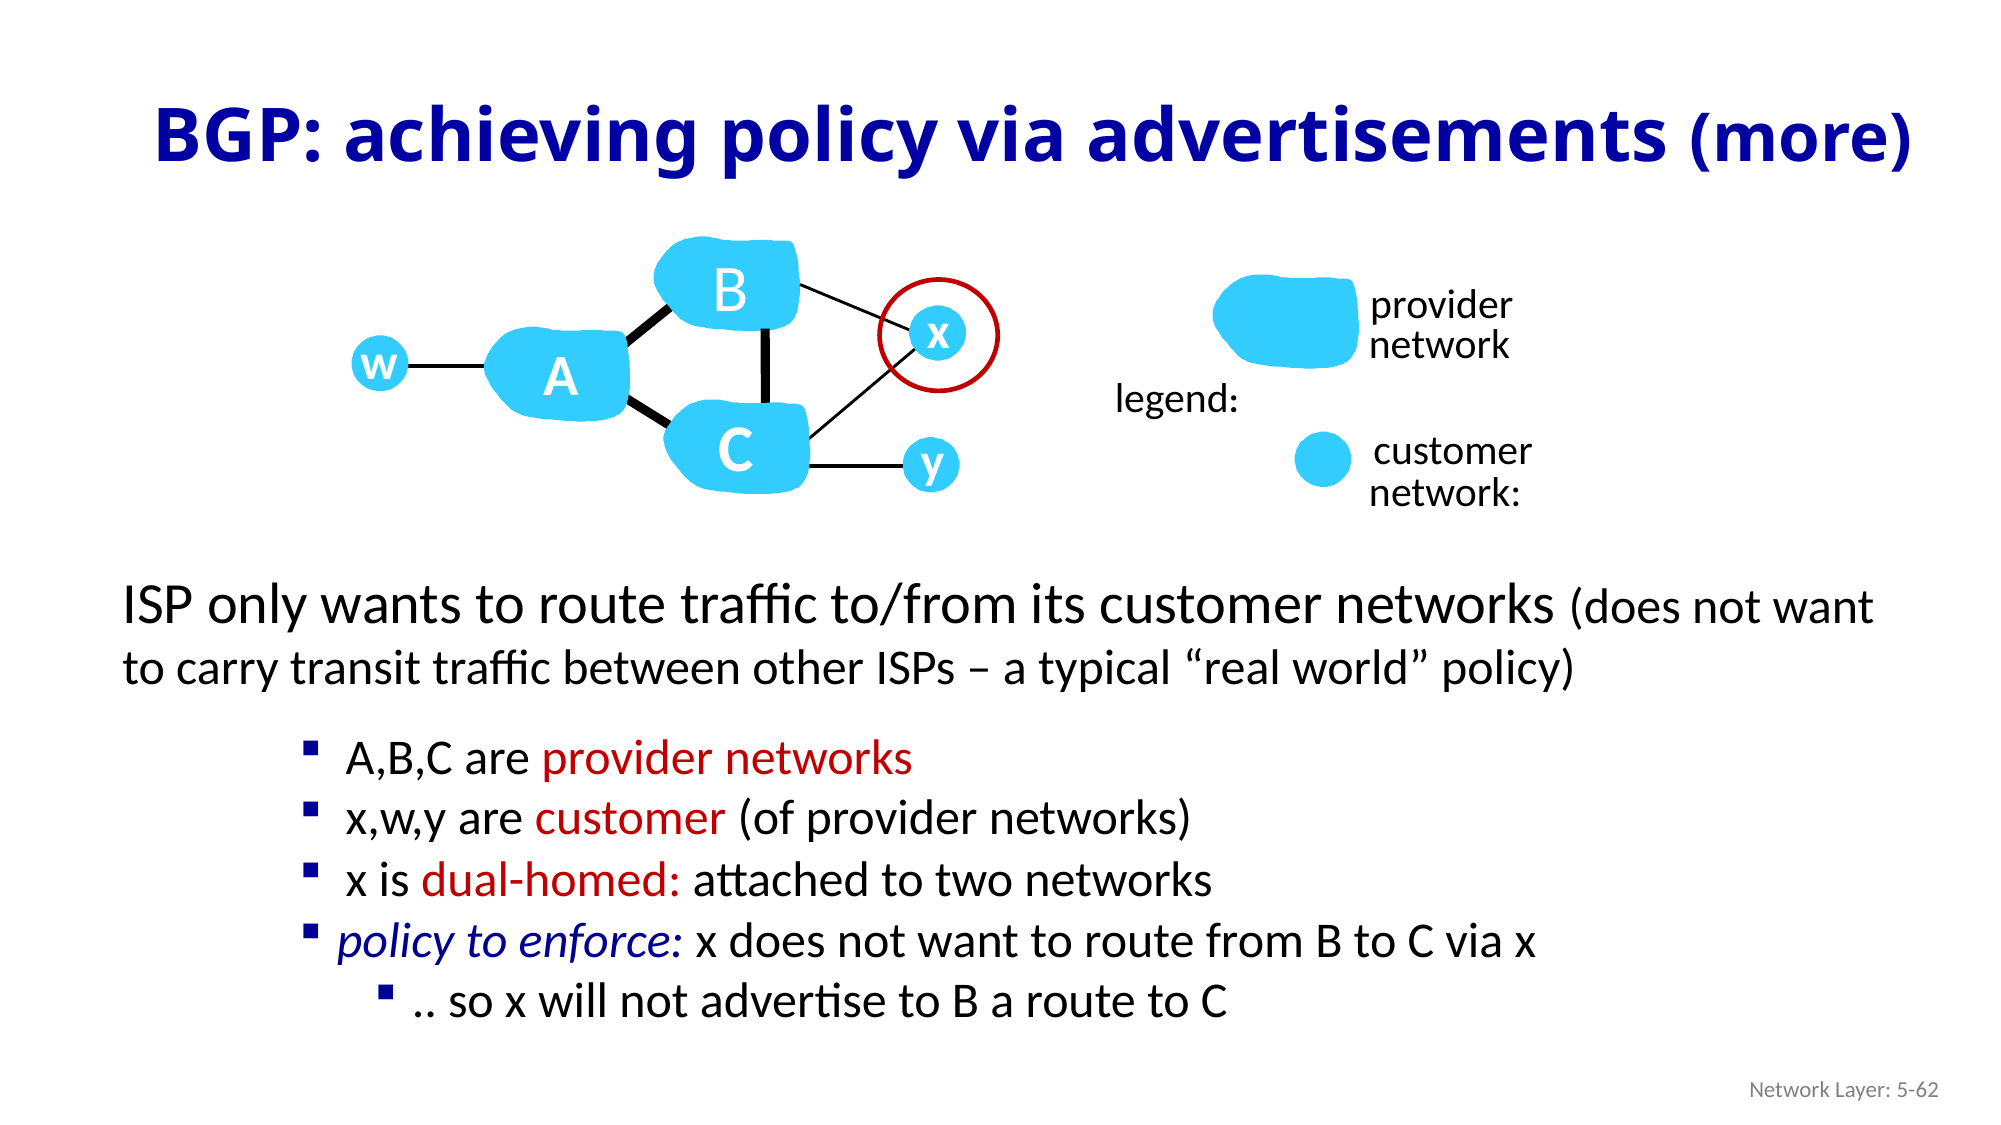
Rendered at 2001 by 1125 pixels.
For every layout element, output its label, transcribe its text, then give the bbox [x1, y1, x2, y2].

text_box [909, 298, 966, 361]
text_box [397, 341, 405, 366]
text_box [902, 439, 943, 493]
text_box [483, 326, 631, 422]
text_box ISP only wants to route traffic to/from its customer networks (does not want to carry transit traffic between other ISPs – a typical “real world” policy) [107, 557, 1925, 702]
slide_number Network Layer: 5-62 [1504, 1057, 1955, 1118]
text_box [878, 278, 999, 392]
text_box [405, 350, 409, 366]
text_box w [360, 329, 398, 390]
text_box [945, 441, 960, 489]
text_box A,B,C are provider networks x,w,y are customer (of provider networks) x is dual-homed: attached to two networks policy to enforce: x does not want to route from B to C via x .. so x will not advertise to B a route to C [284, 726, 1635, 1063]
text_box y [920, 429, 945, 490]
text_box [314, 172, 1552, 557]
text_box [397, 367, 405, 377]
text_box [1030, 261, 1550, 543]
text_box [351, 343, 360, 383]
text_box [653, 236, 801, 332]
title BGP: achieving policy via advertisements (more) [137, 63, 1983, 211]
text_box [398, 367, 409, 385]
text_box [663, 399, 811, 494]
